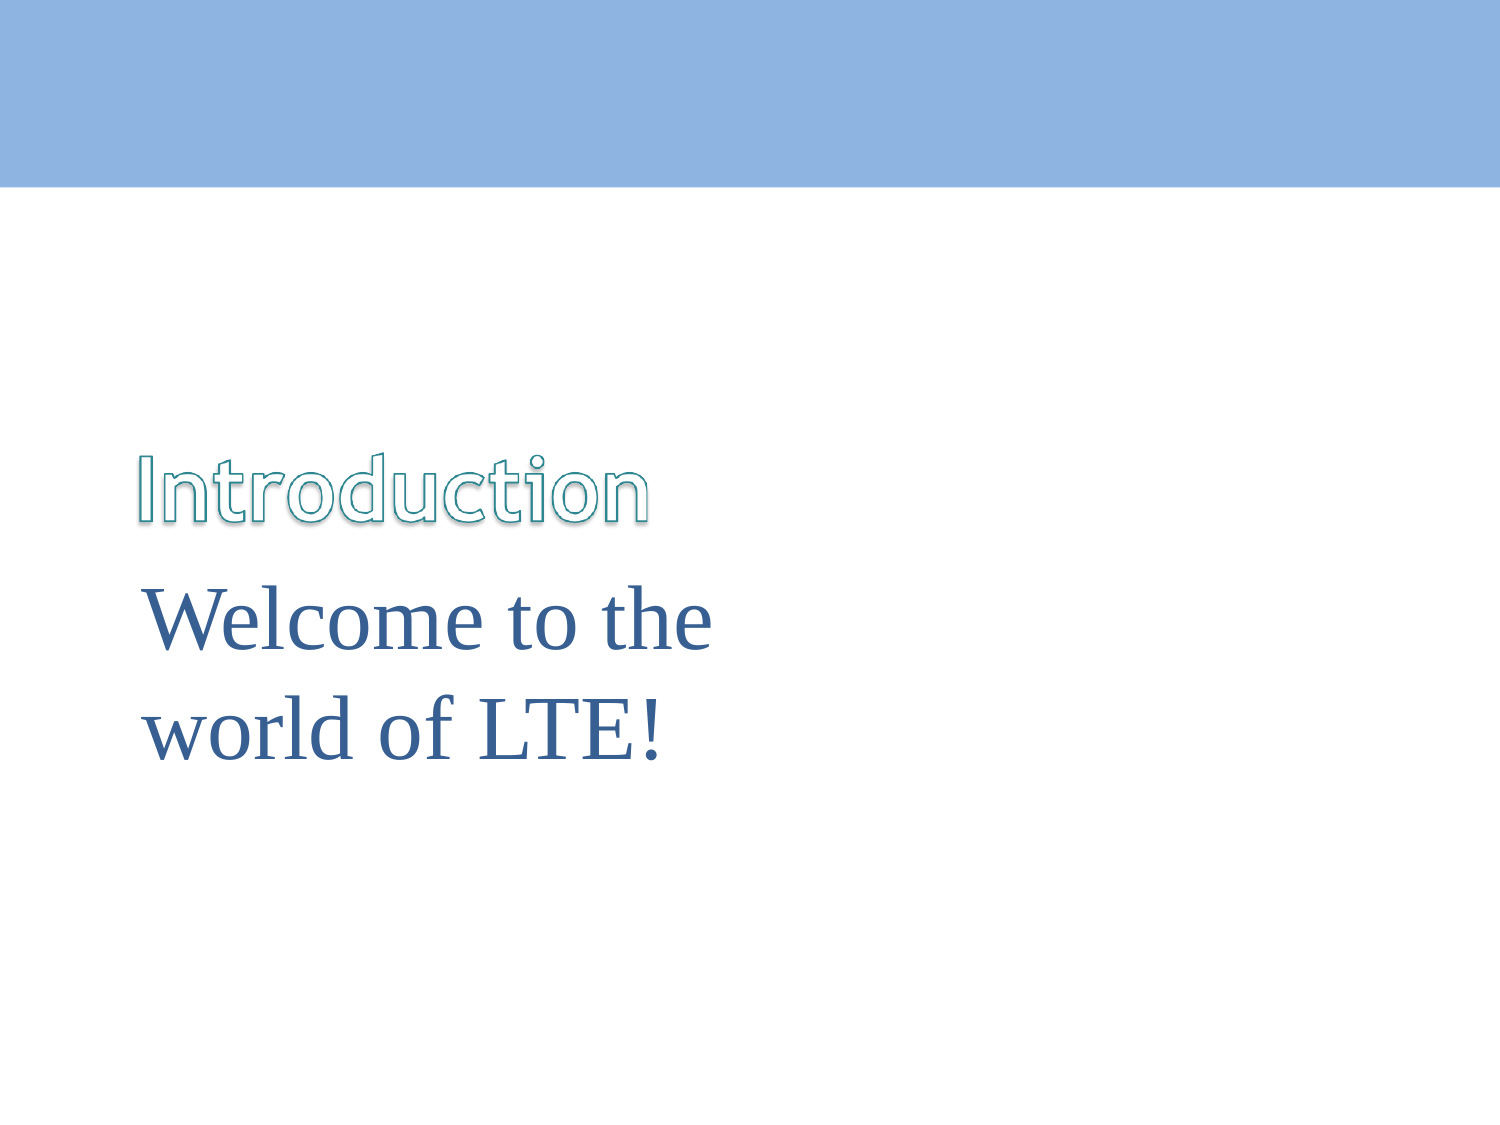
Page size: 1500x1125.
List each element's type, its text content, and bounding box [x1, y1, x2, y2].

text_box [135, 452, 652, 531]
title Welcome to the world of LTE! [138, 556, 914, 779]
